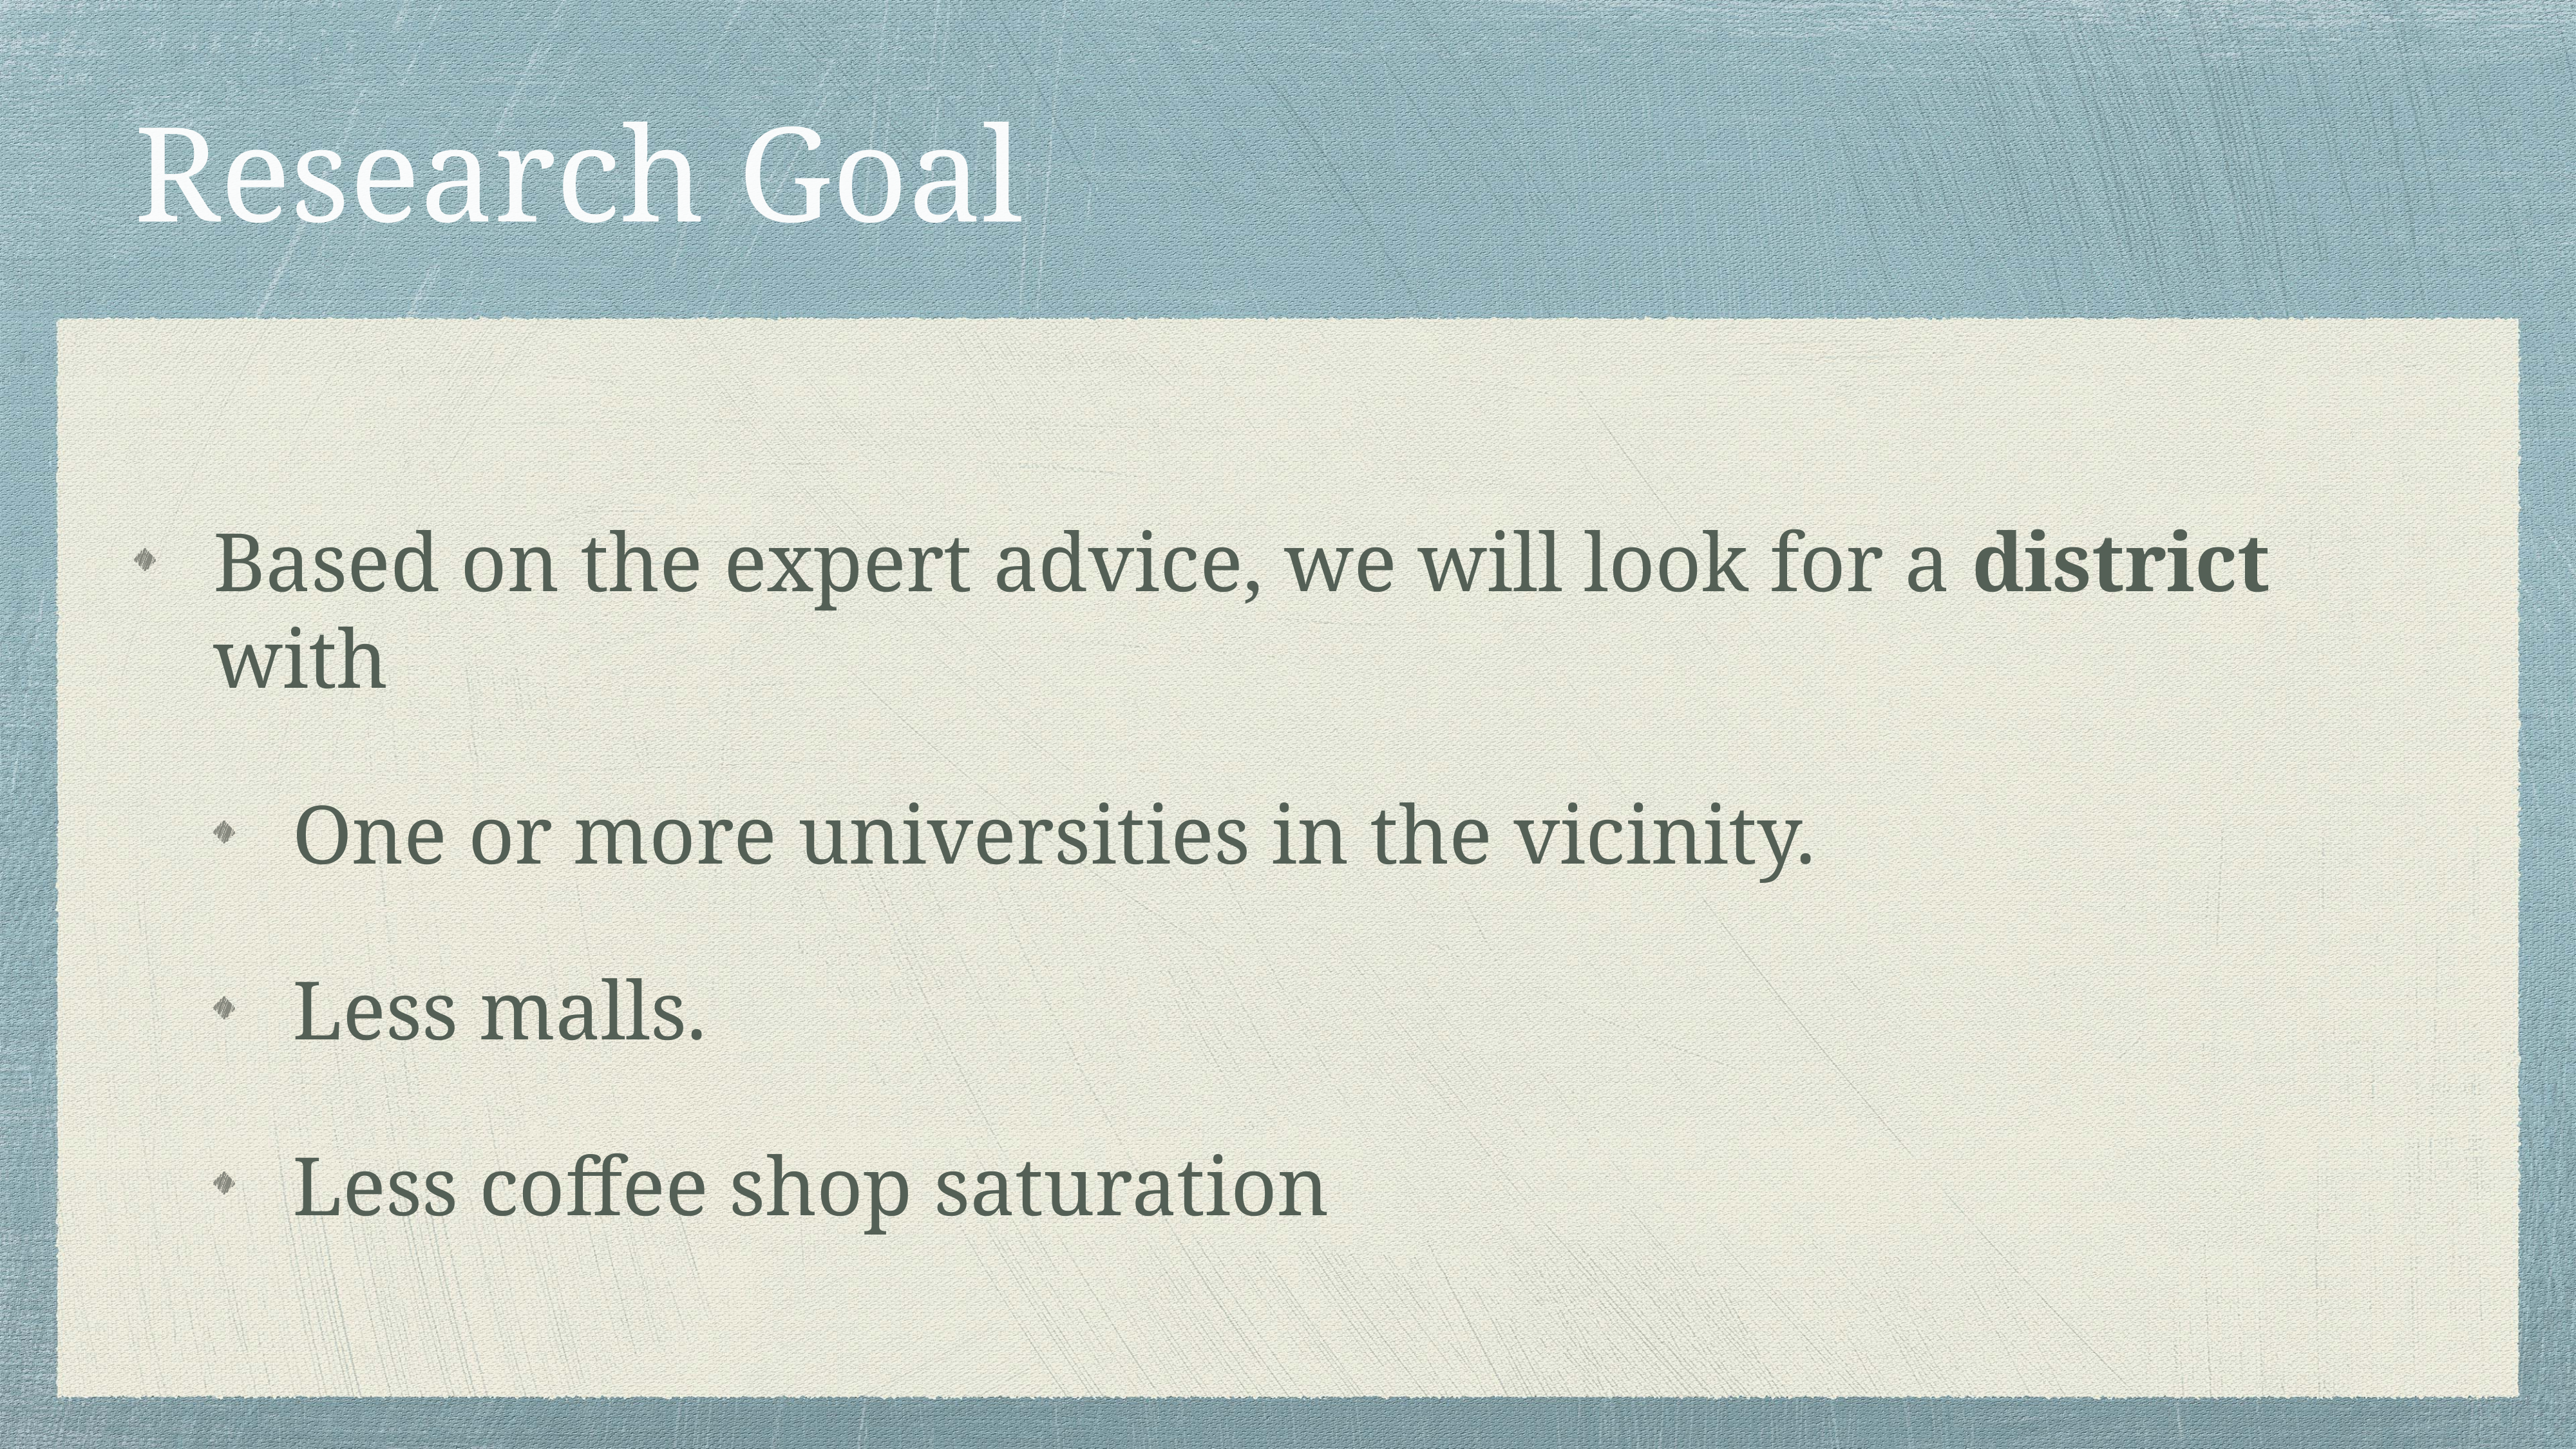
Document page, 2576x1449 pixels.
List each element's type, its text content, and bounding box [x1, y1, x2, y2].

title Research Goal [128, 22, 2449, 316]
list Based on the expert advice, we will look for a district with One or more universities in the vicinity. Less malls. Less coffee shop saturation [128, 390, 2449, 1353]
picture [0, 0, 2576, 1449]
